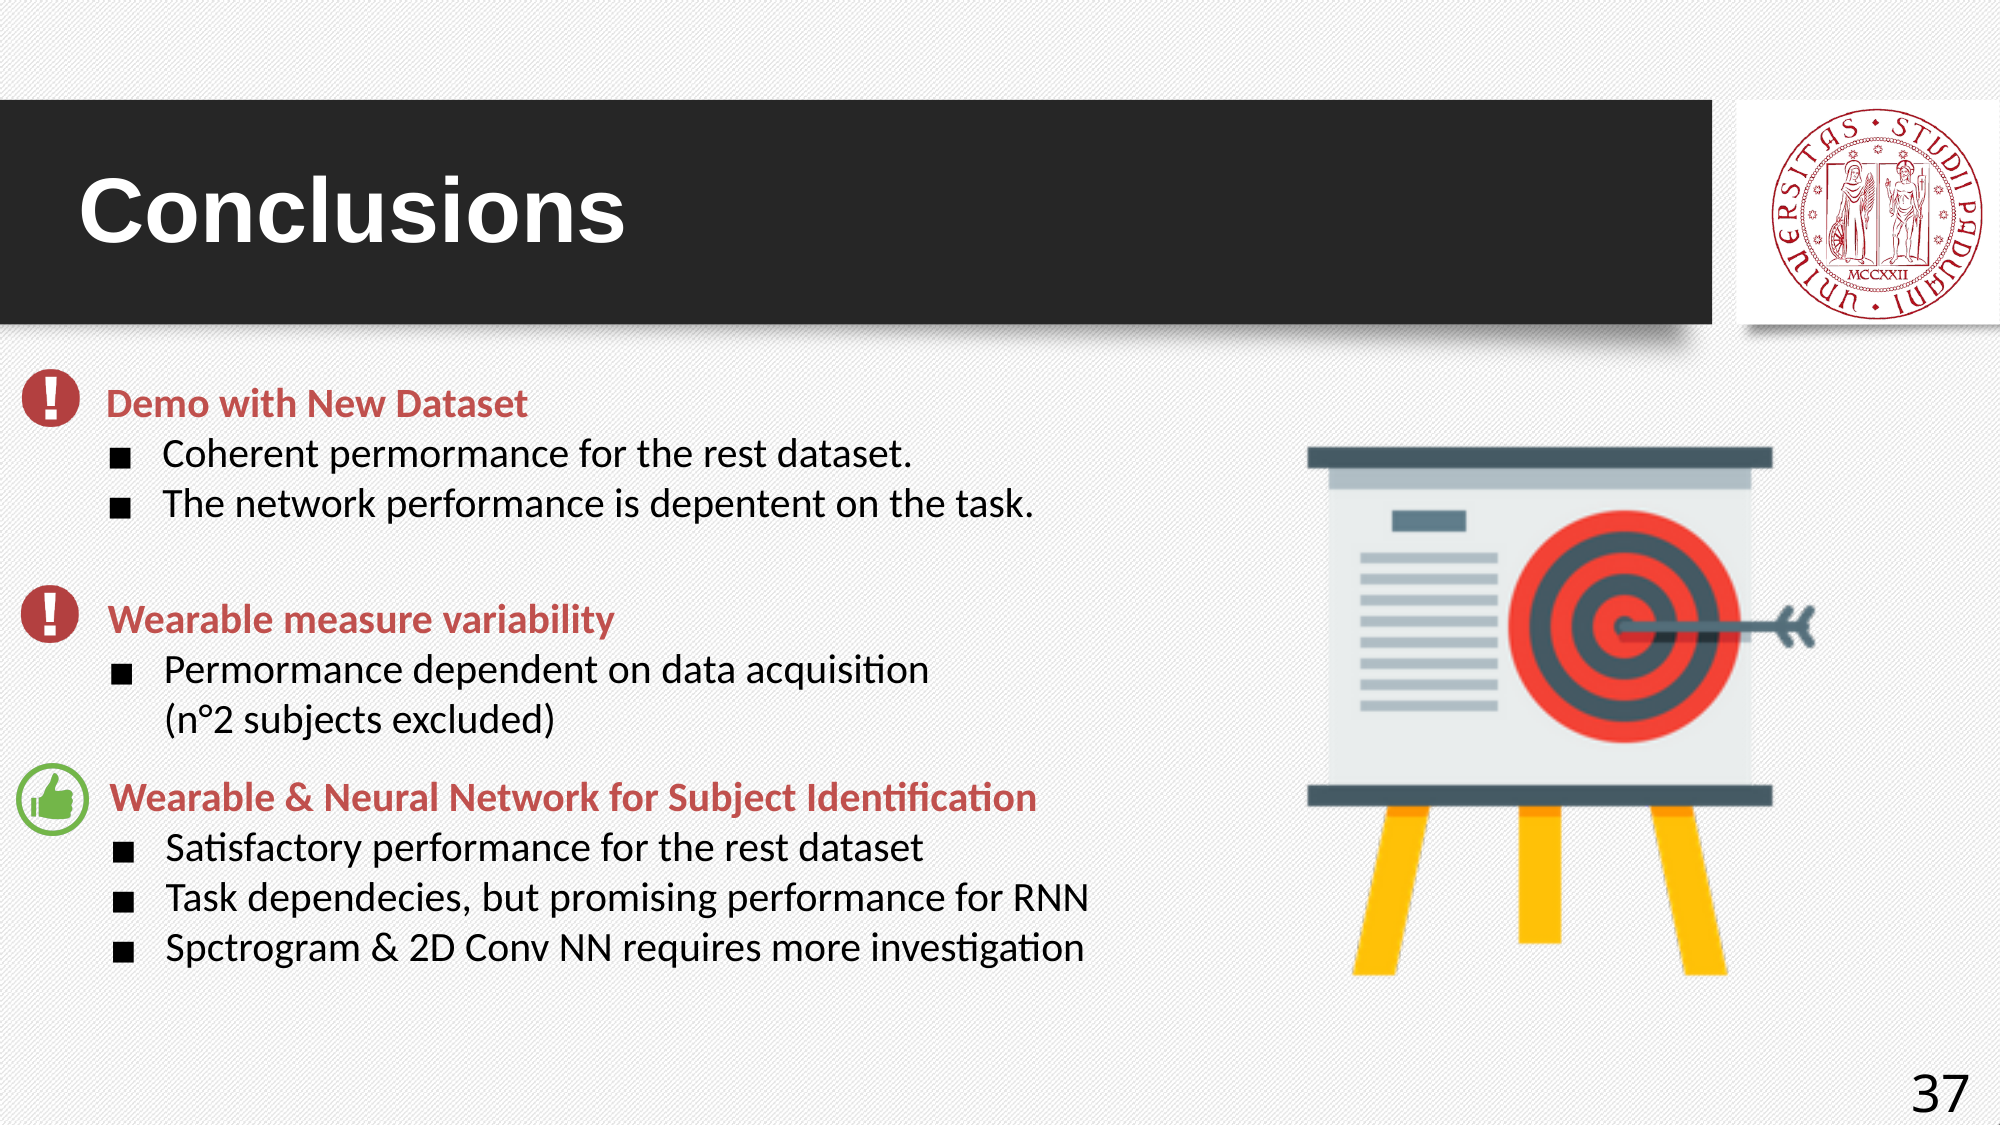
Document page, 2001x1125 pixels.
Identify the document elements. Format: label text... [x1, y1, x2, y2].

picture [0, 0, 2000, 151]
picture [0, 325, 2000, 1125]
slide_number ‹#› [1905, 1047, 2000, 1125]
picture [1770, 106, 1984, 321]
title Conclusions [78, 151, 1832, 340]
text_box Demo with New Dataset Coherent permormance for the rest dataset. The network performance is depentent on the task. [91, 367, 1350, 533]
text_box Wearable & Neural Network for Subject Identification Satisfactory performance for the rest dataset Task dependecies, but promising performance for RNN Spctrogram & 2D Conv NN requires more investigation [94, 762, 1219, 978]
text_box Wearable measure variability Permormance dependent on data acquisition (n°2 subjects excluded) [92, 583, 975, 749]
